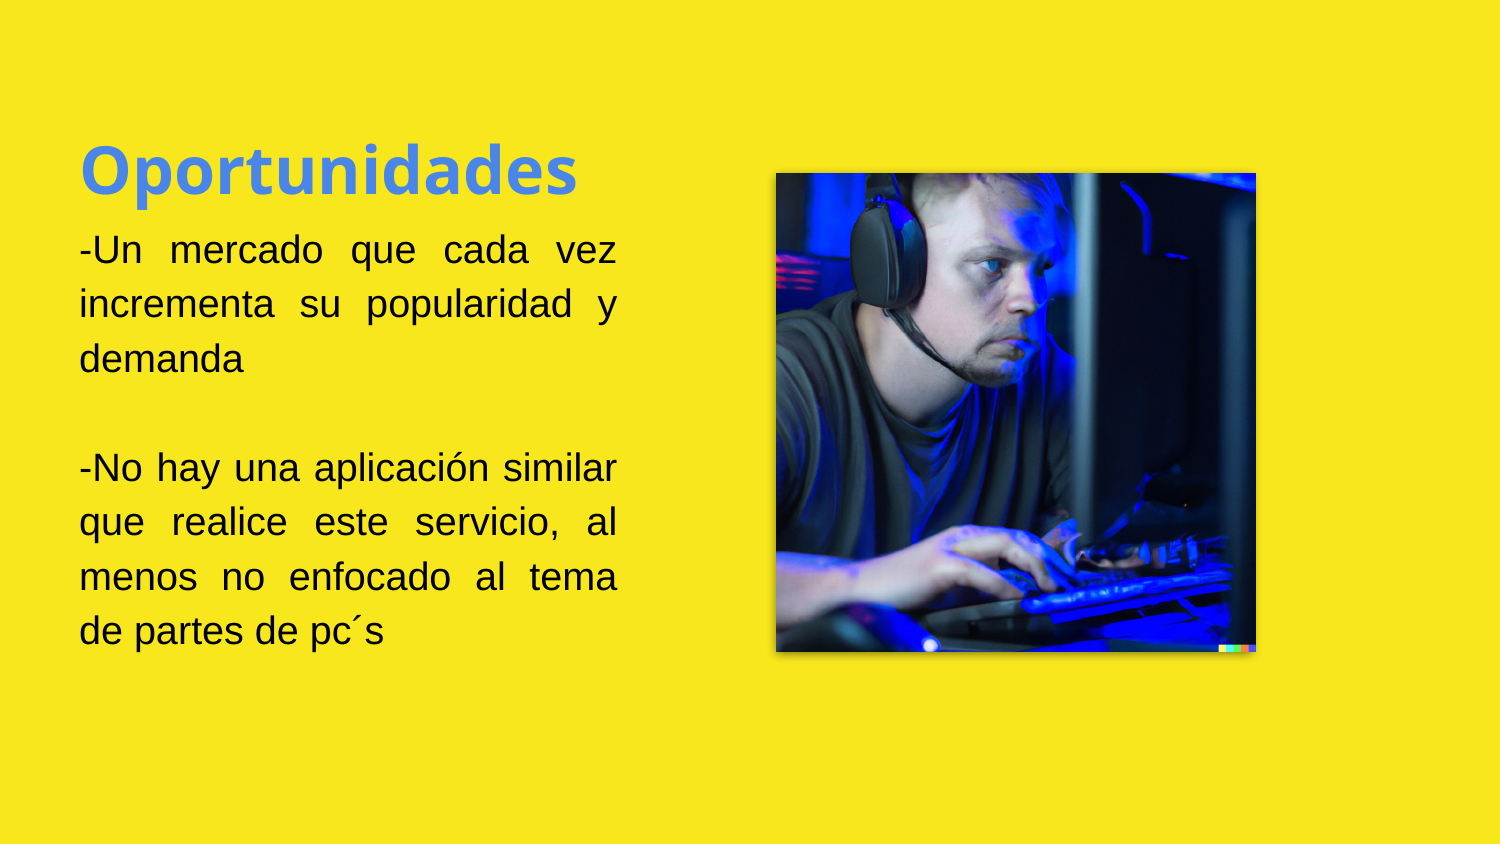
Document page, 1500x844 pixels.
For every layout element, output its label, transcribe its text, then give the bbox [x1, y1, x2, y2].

title Oportunidades [64, 112, 665, 224]
picture [776, 173, 1256, 653]
list -Un mercado que cada vez incrementa su popularidad y demanda -No hay una aplicación similar que realice este servicio, al menos no enfocado al tema de partes de pc´s [64, 201, 633, 762]
